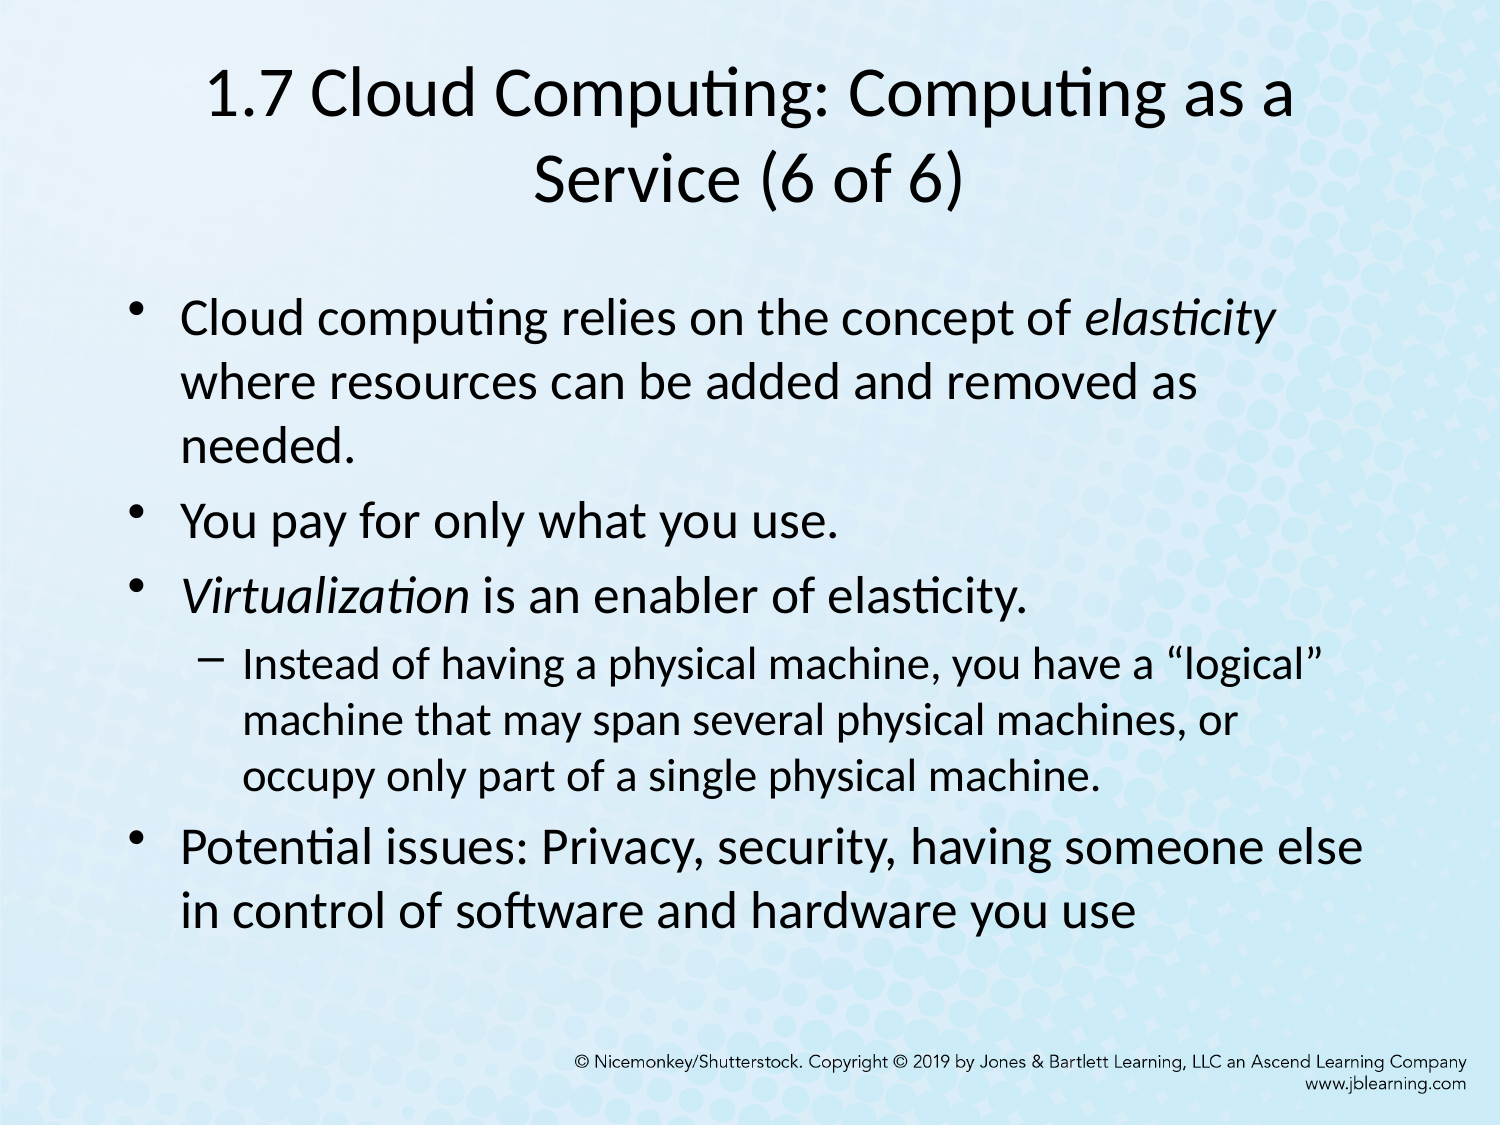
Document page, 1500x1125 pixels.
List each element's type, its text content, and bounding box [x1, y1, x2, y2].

picture [0, 0, 1500, 1125]
list Cloud computing relies on the concept of elasticity where resources can be added and removed as needed. You pay for only what you use. Virtualization is an enabler of elasticity. Instead of having a physical machine, you have a “logical” machine that may span several physical machines, or occupy only part of a single physical machine. Potential issues: Privacy, security, having someone else in control of software and hardware you use [112, 275, 1388, 950]
title 1.7 Cloud Computing: Computing as a Service (6 of 6) [112, 37, 1388, 225]
